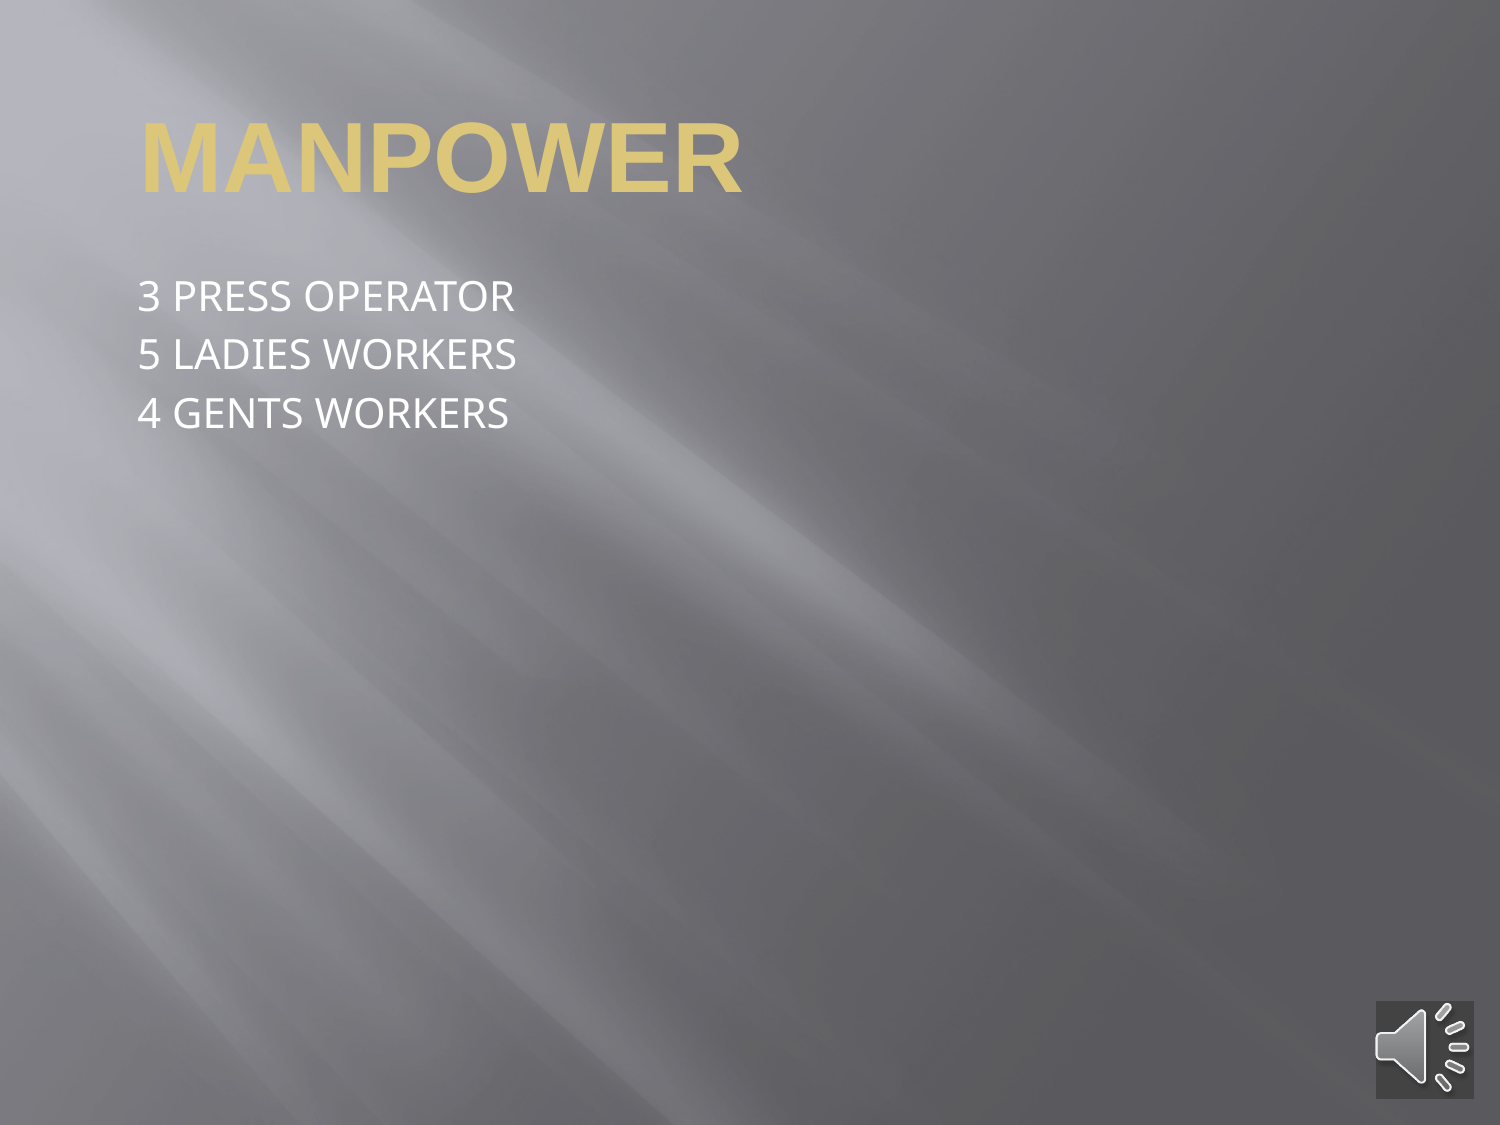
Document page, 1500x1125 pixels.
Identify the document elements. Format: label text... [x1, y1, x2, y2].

picture [1374, 999, 1476, 1101]
title MANPOWER [125, 50, 1288, 213]
list 3 PRESS OPERATOR 5 LADIES WORKERS 4 GENTS WORKERS [99, 262, 1263, 511]
